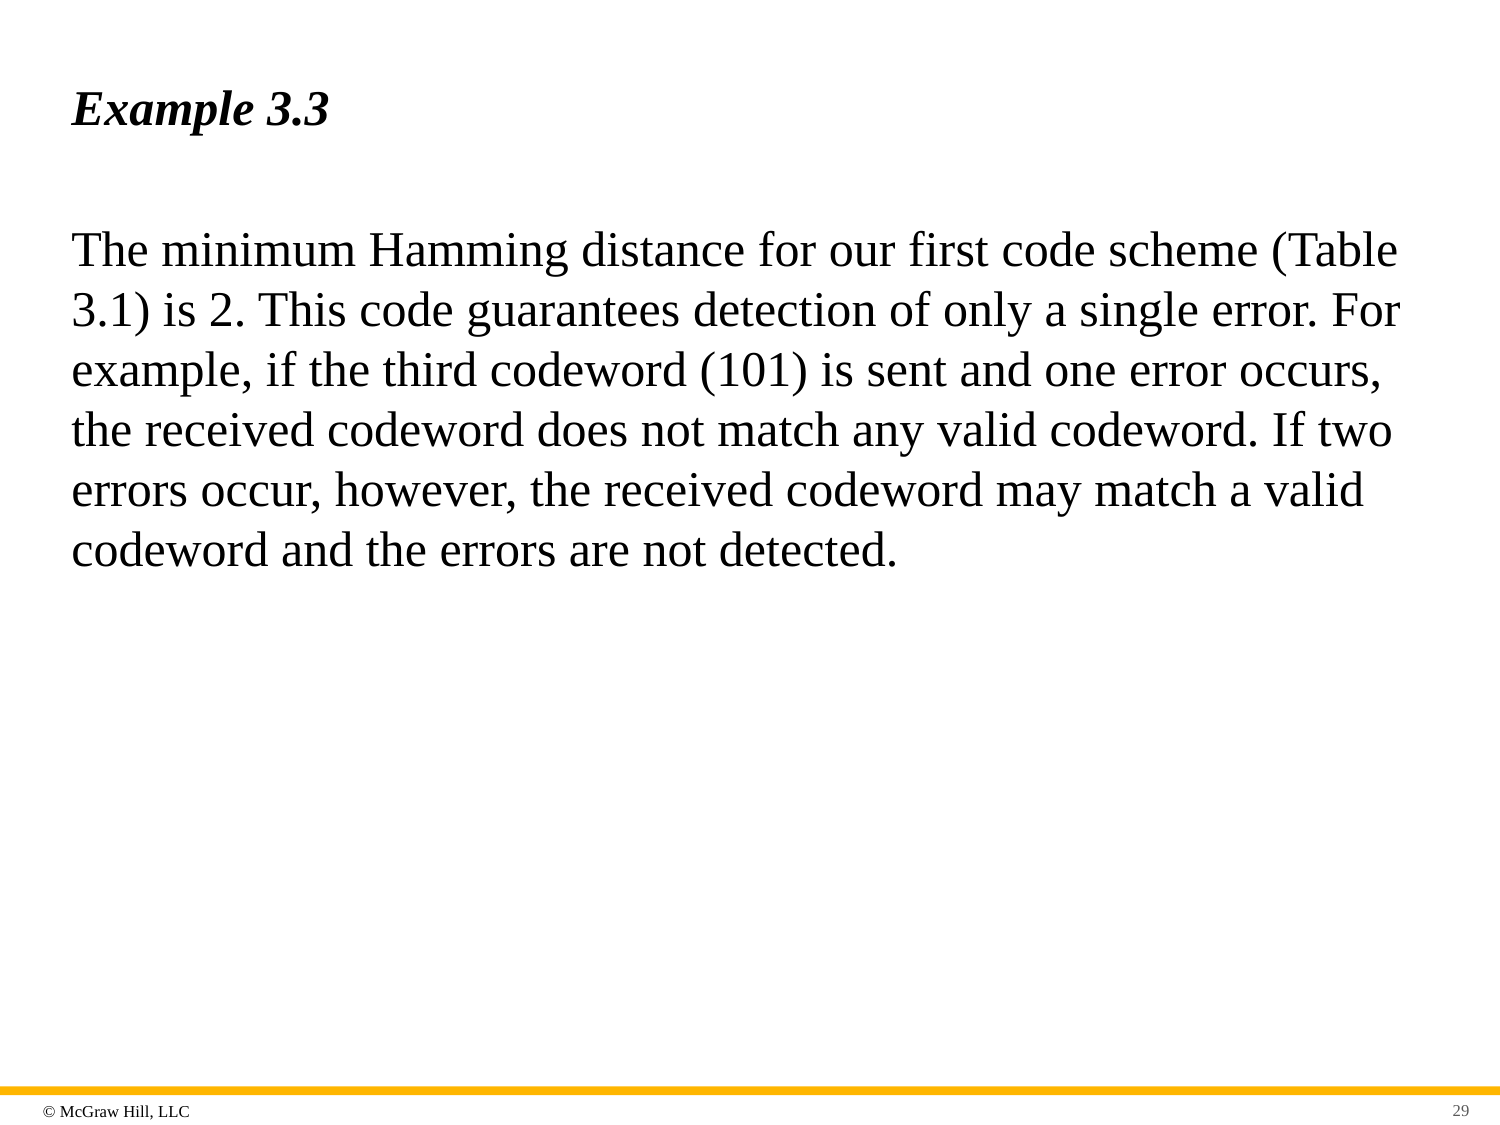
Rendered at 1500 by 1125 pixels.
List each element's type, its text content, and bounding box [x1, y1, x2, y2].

slide_number 29 [1418, 1096, 1477, 1123]
title Example 3.3 [56, 50, 1444, 162]
list The minimum Hamming distance for our first code scheme (Table 3.1) is 2. This code guarantees detection of only a single error. For example, if the third codeword (101) is sent and one error occurs, the received codeword does not match any valid codeword. If two errors occur, however, the received codeword may match a valid codeword and the errors are not detected. [56, 209, 1444, 1026]
